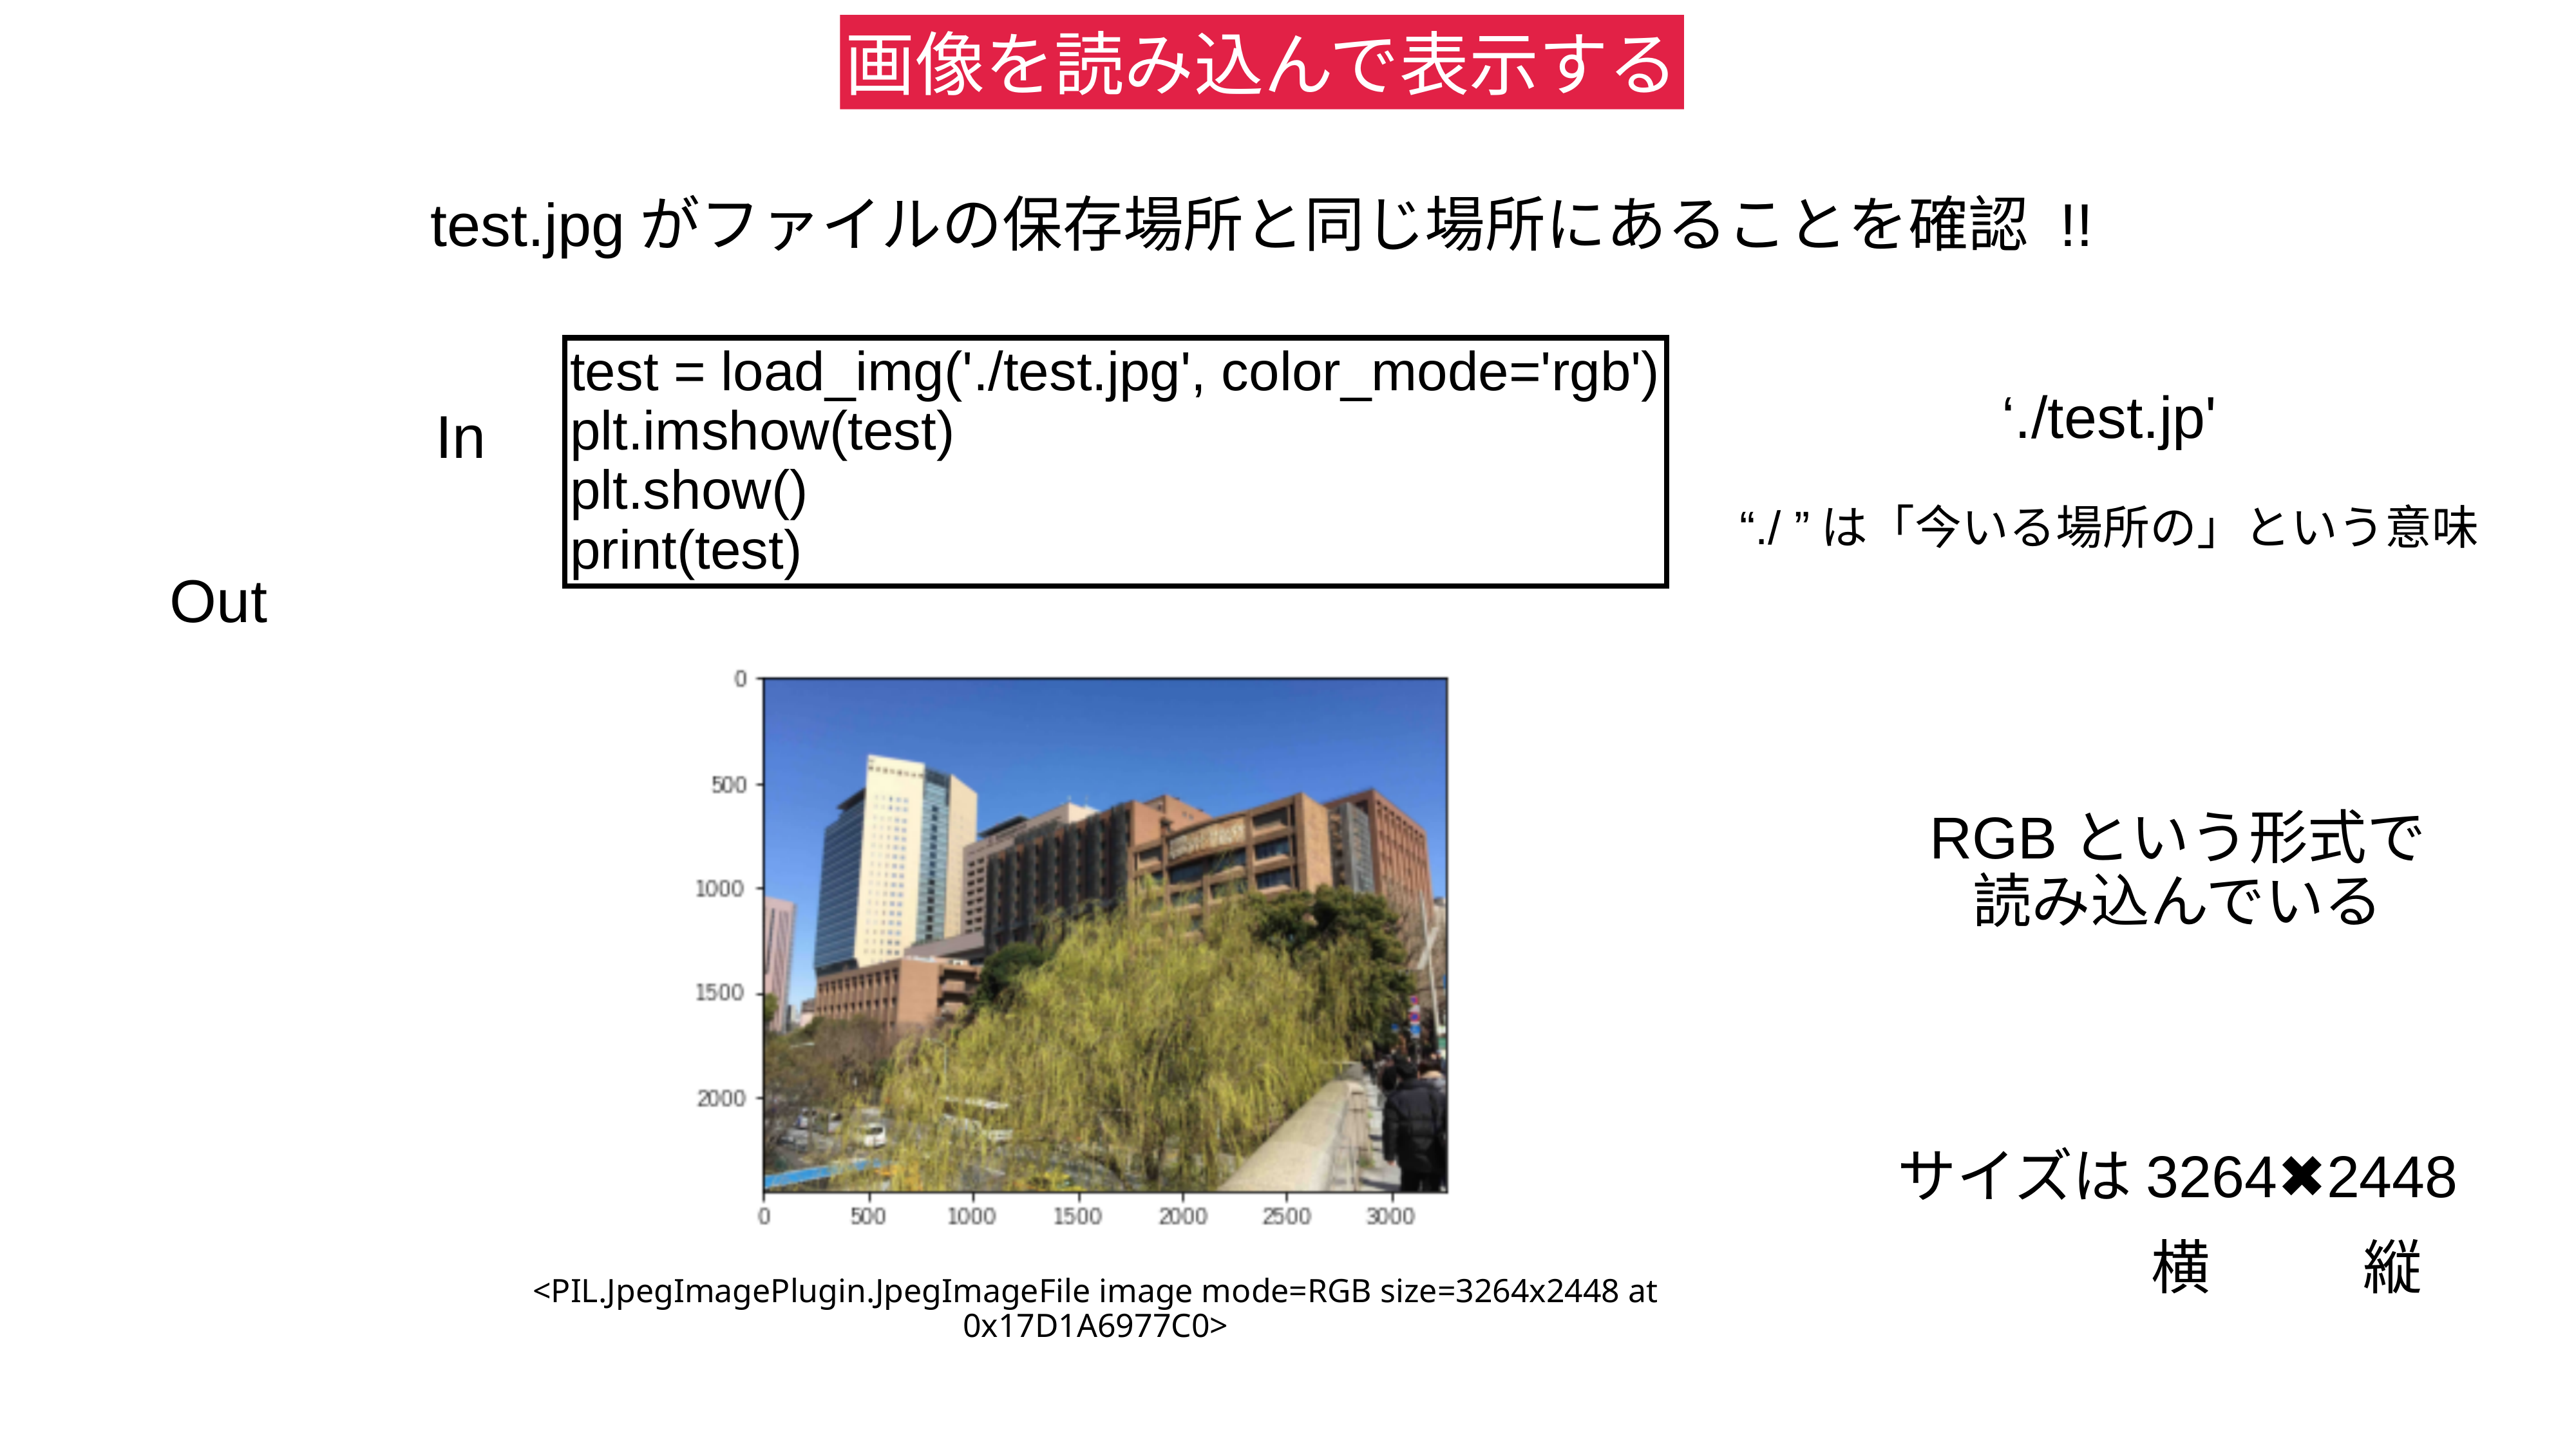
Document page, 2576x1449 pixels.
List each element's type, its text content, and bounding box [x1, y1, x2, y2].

text_box 横 [2146, 1232, 2216, 1307]
text_box 縦 [2358, 1232, 2429, 1307]
text_box RGBという形式で 読み込んでいる [1924, 802, 2432, 941]
text_box test = load_img('./test.jpg', color_mode='rgb') plt.imshow(test) plt.show() print(test) [564, 337, 1667, 586]
picture [681, 654, 1457, 1235]
text_box Out [164, 565, 273, 641]
text_box 画像を読み込んで表示する [840, 15, 1684, 109]
text_box “./ ”は「今いる場所の」という意味 [1734, 498, 2485, 560]
text_box ‘./test.jp' [1996, 381, 2222, 457]
text_box In [430, 401, 492, 477]
text_box test.jpgがファイルの保存場所と同じ場所にあることを確認 !! [425, 189, 2099, 265]
text_box <PIL.JpegImagePlugin.JpegImageFile image mode=RGB size=3264x2448 at 0x17D1A6977C0> [451, 1269, 1739, 1349]
text_box サイズは3264✖️2448 [1891, 1141, 2465, 1216]
